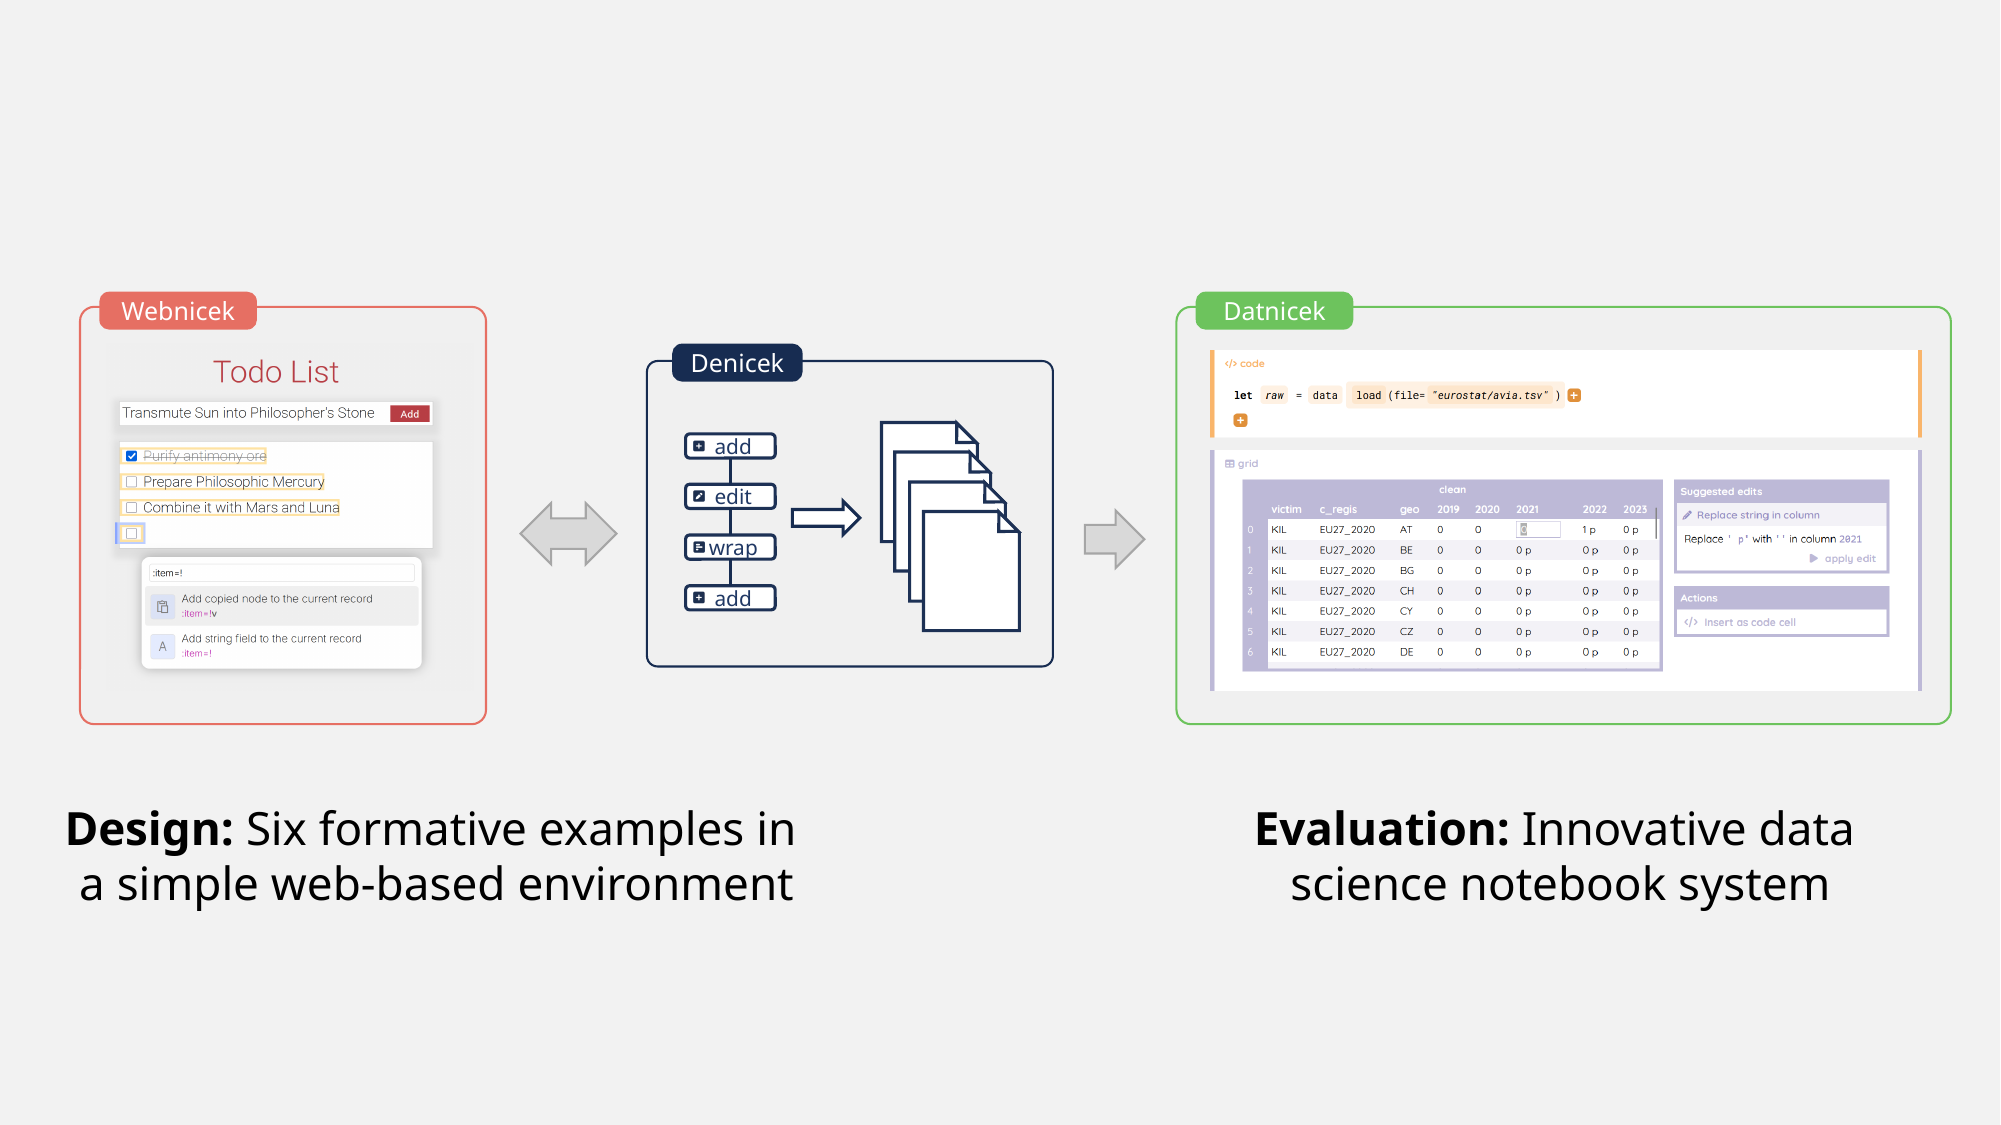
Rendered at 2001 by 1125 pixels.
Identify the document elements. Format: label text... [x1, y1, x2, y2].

text_box [968, 450, 992, 474]
text_box [955, 420, 979, 444]
text_box Webnicek [98, 290, 258, 331]
text_box Design: Six formative examples in a simple web-based environment [26, 792, 847, 917]
text_box [645, 359, 1054, 668]
text_box [997, 509, 1021, 533]
text_box wrap [684, 533, 777, 561]
text_box [519, 500, 618, 567]
text_box [880, 421, 979, 543]
text_box add [684, 584, 777, 611]
text_box Denicek [671, 342, 804, 383]
text_box Evaluation: Innovative data science notebook system [1215, 792, 1906, 917]
picture [693, 490, 705, 503]
picture [693, 541, 705, 553]
picture [693, 440, 705, 452]
picture [693, 591, 705, 604]
text_box [78, 305, 488, 726]
text_box add [684, 432, 777, 460]
text_box Datnicek [1194, 290, 1355, 331]
text_box [983, 480, 1007, 504]
text_box [791, 498, 862, 538]
text_box edit [684, 483, 777, 510]
text_box [908, 480, 1007, 603]
picture [1202, 341, 1928, 705]
text_box [1083, 508, 1146, 571]
picture [106, 343, 474, 691]
text_box [922, 510, 1021, 632]
text_box [893, 450, 992, 573]
text_box [1175, 305, 1952, 726]
